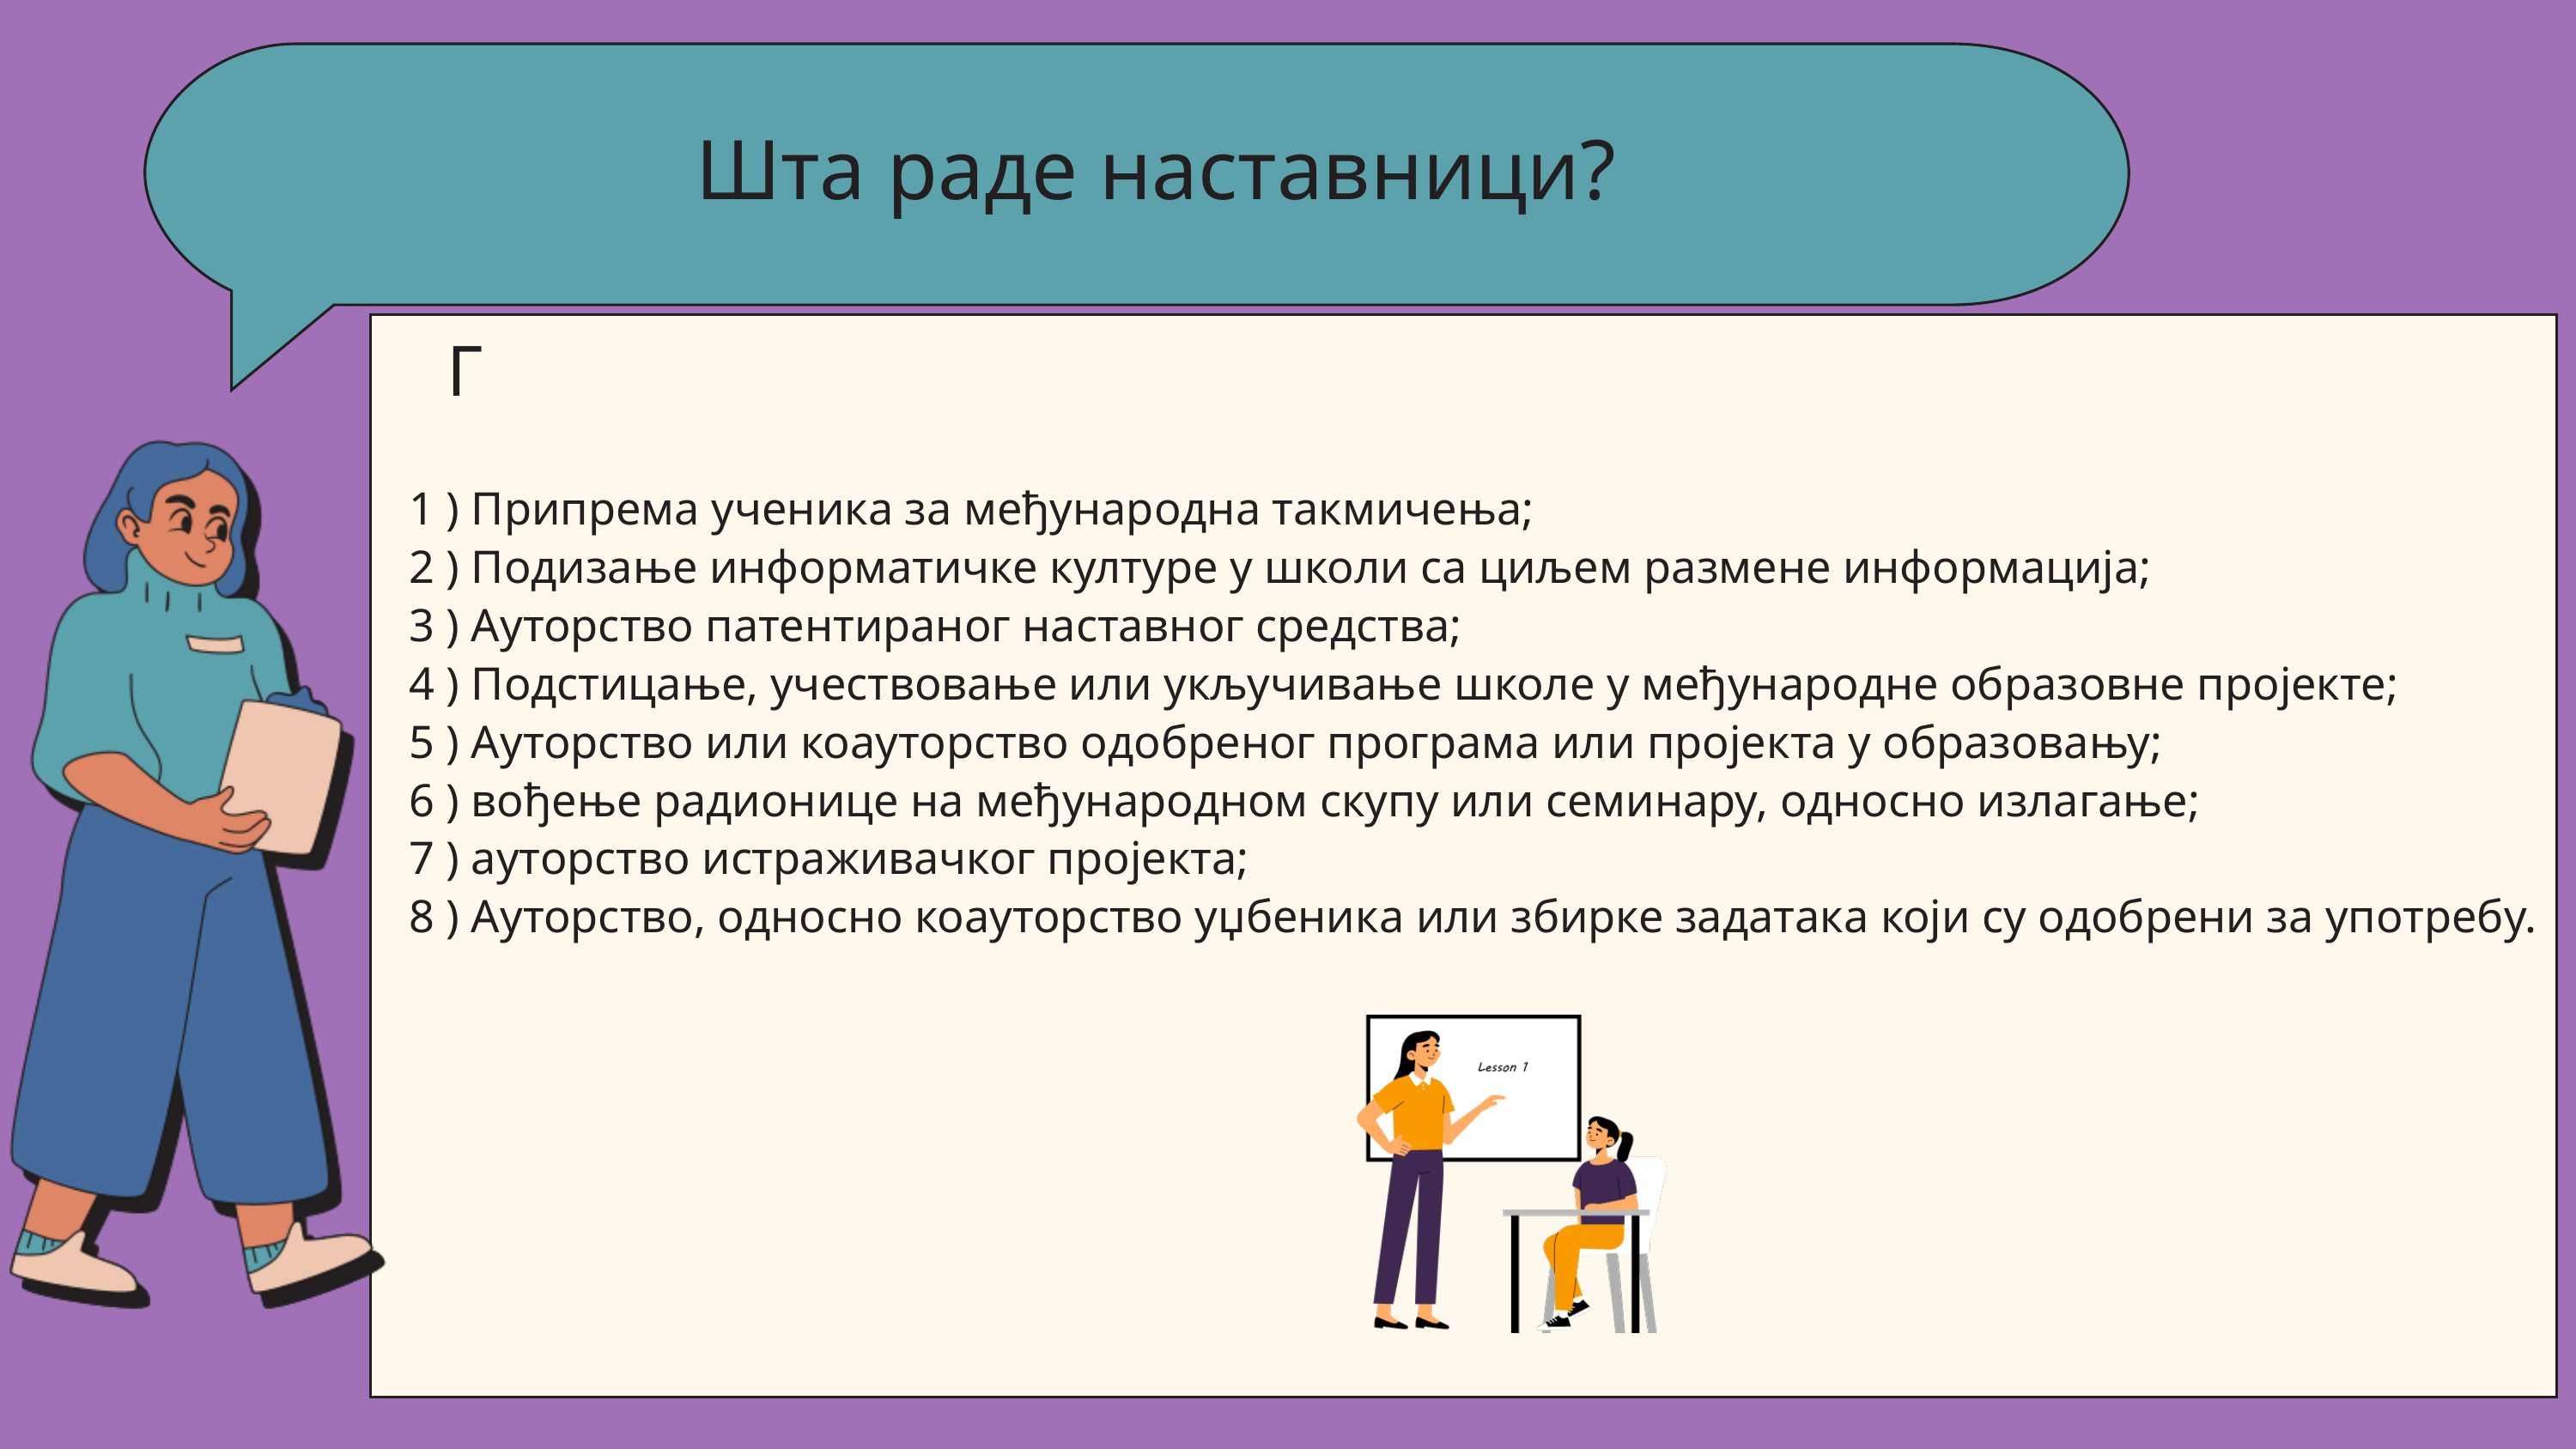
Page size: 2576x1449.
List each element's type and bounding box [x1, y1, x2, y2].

text_box [369, 314, 2557, 1397]
text_box [144, 43, 2129, 391]
text_box [0, 432, 390, 1316]
